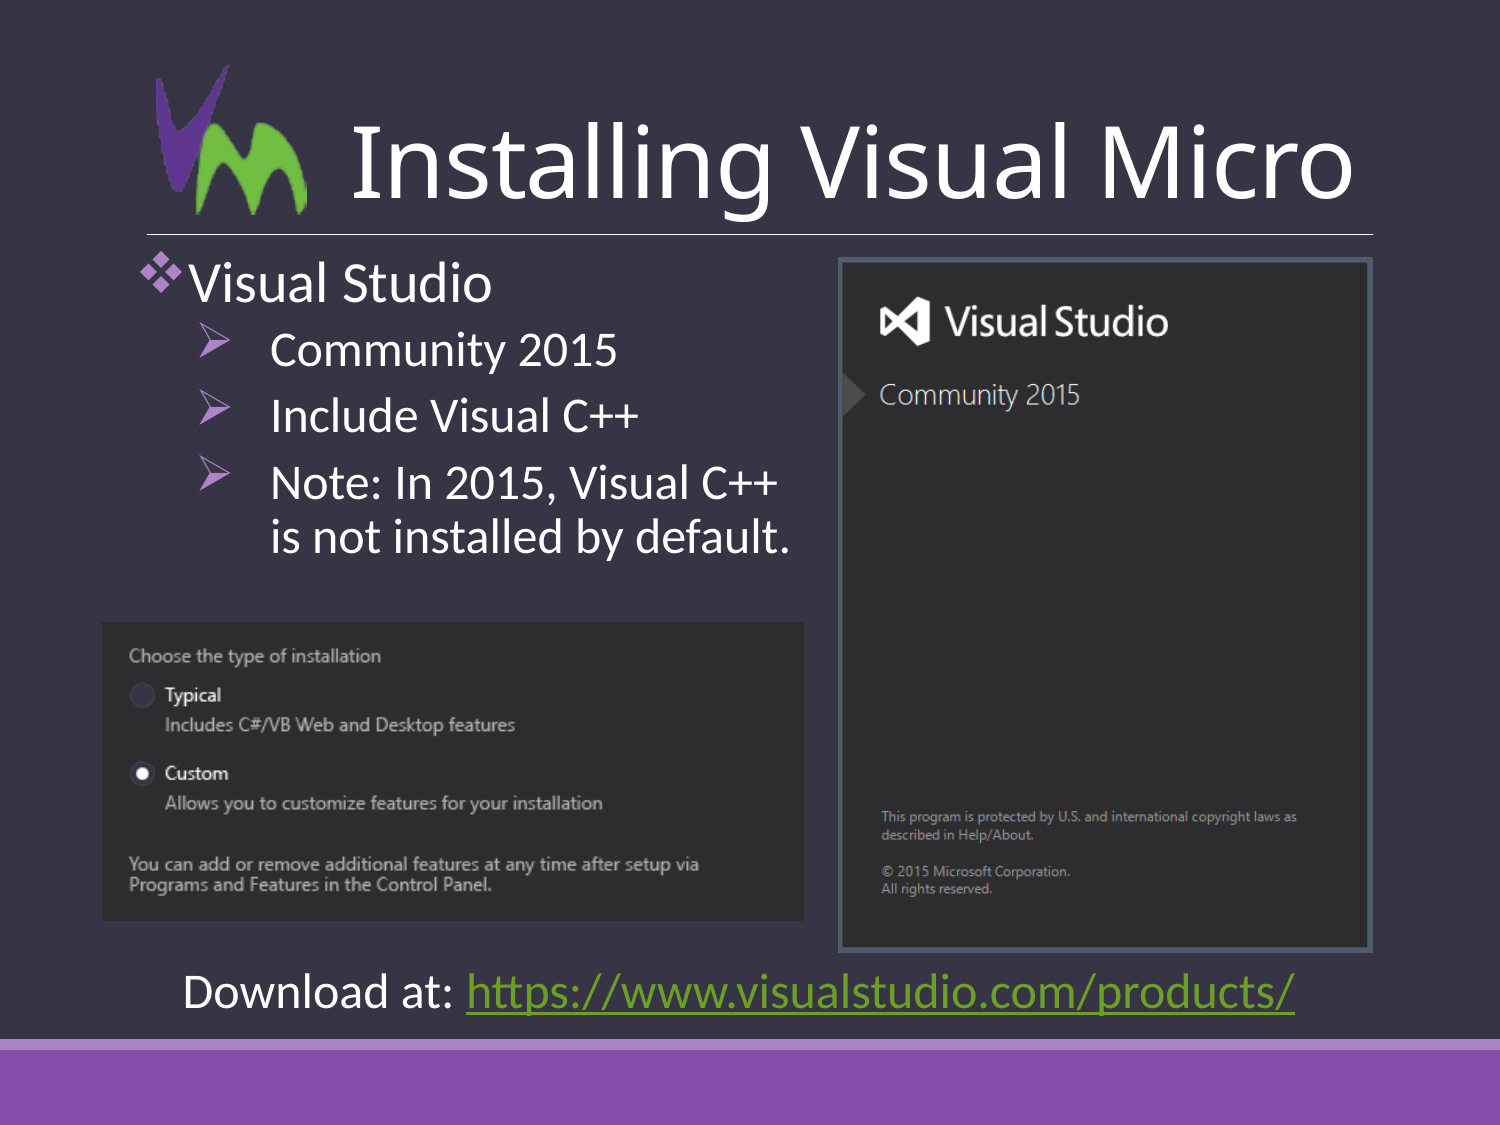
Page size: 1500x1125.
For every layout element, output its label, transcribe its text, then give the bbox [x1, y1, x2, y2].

picture [101, 621, 805, 922]
list Visual Studio Community 2015 Include Visual C++ Note: In 2015, Visual C++ is not installed by default. [135, 244, 1373, 963]
picture [156, 63, 308, 215]
title Installing Visual Micro [135, 47, 1373, 227]
text_box Download at: https://www.visualstudio.com/products/ [168, 950, 1310, 1026]
picture [838, 257, 1373, 954]
